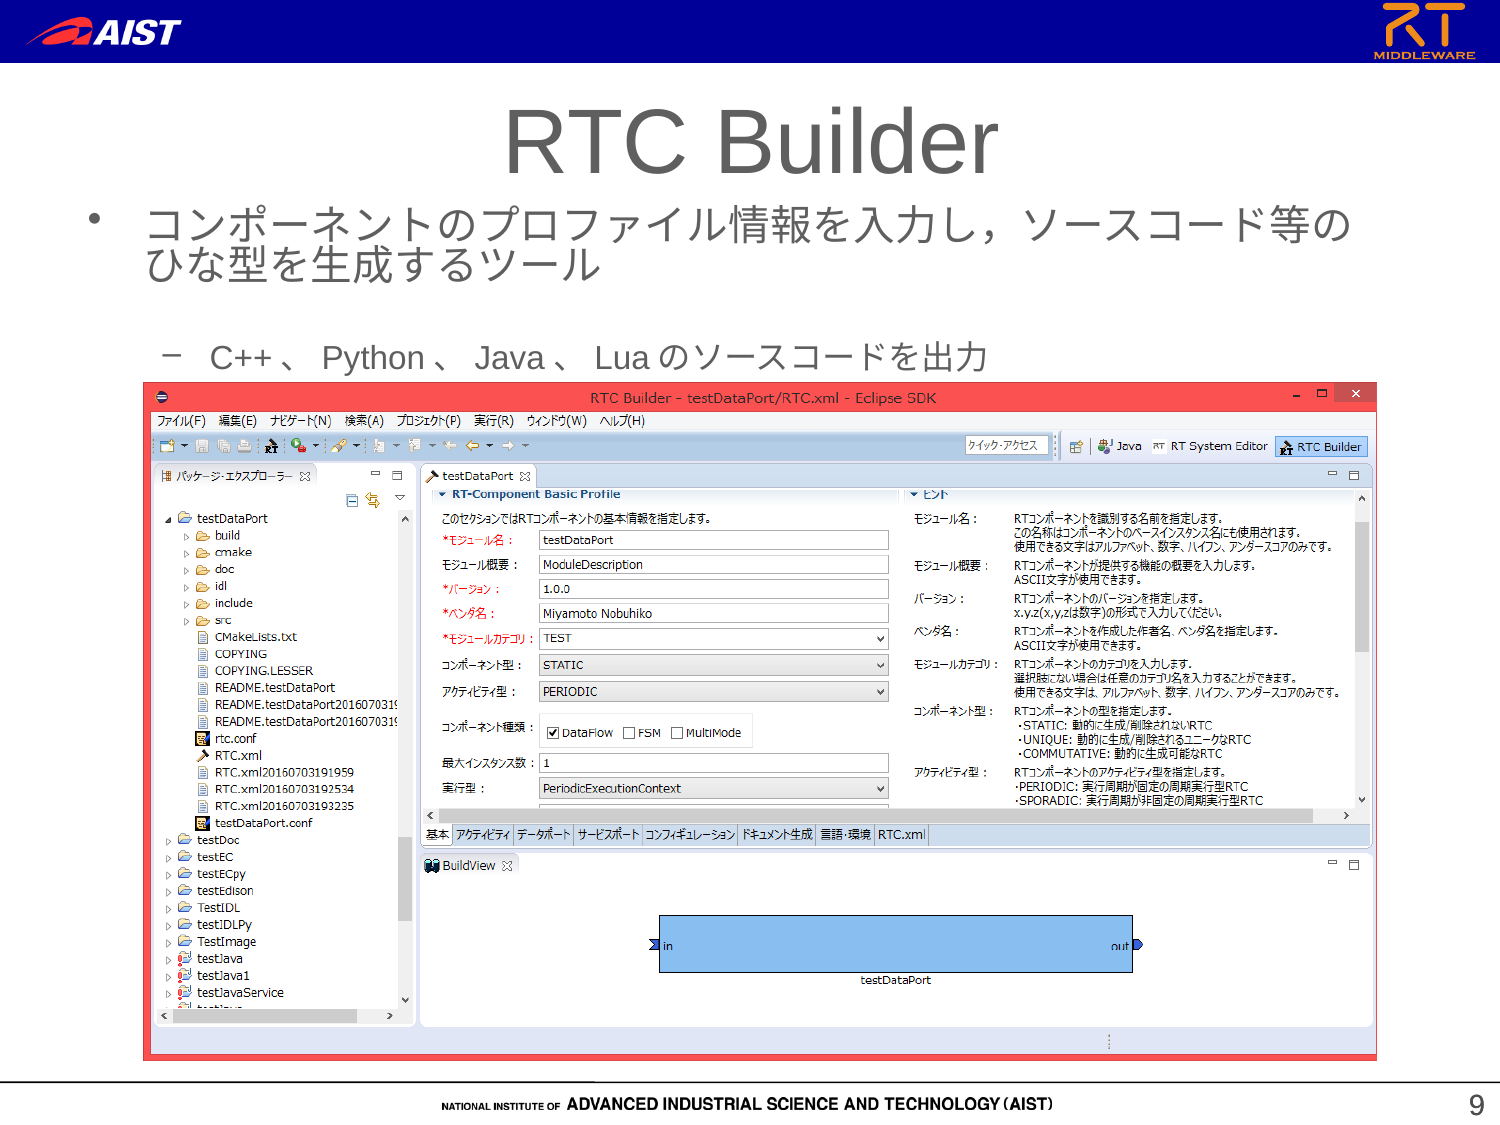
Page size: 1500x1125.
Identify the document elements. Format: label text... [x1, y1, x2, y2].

list コンポーネントのプロファイル情報を入力し，ソースコード等のひな型を生成するツール C++、Python、Java、Luaのソースコードを出力 [72, 208, 1372, 578]
title RTC Builder [29, 66, 1474, 208]
text_box 9 [1149, 1078, 1500, 1125]
picture [143, 381, 1377, 1061]
picture [0, 0, 1500, 63]
picture [442, 1097, 1052, 1110]
